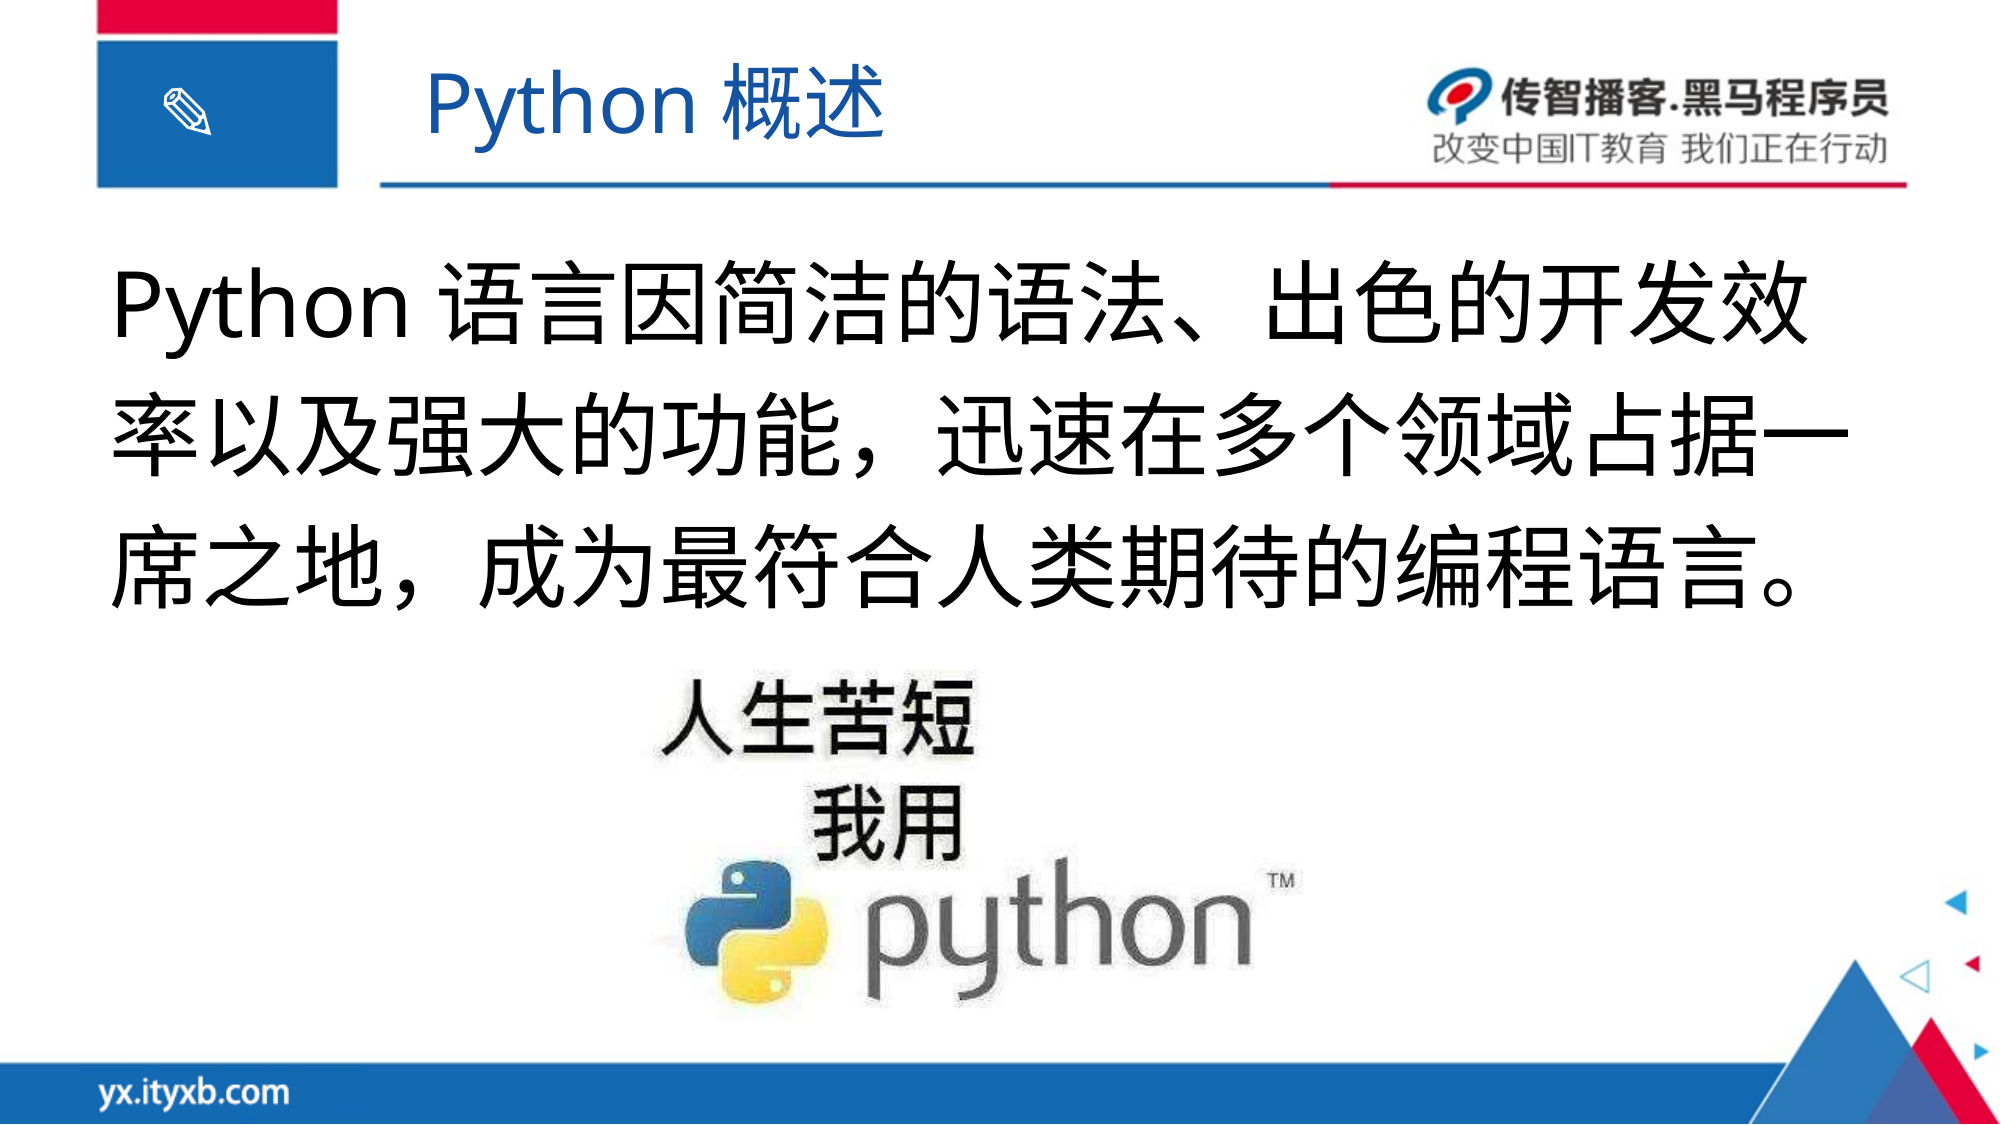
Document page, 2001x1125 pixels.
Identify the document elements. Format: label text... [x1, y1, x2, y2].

text_box Python语言因简洁的语法、出色的开发效率以及强大的功能，迅速在多个领域占据一席之地，成为最符合人类期待的编程语言。 [94, 216, 1916, 628]
picture [0, 0, 2000, 1124]
text_box Python概述 [409, 43, 1292, 158]
